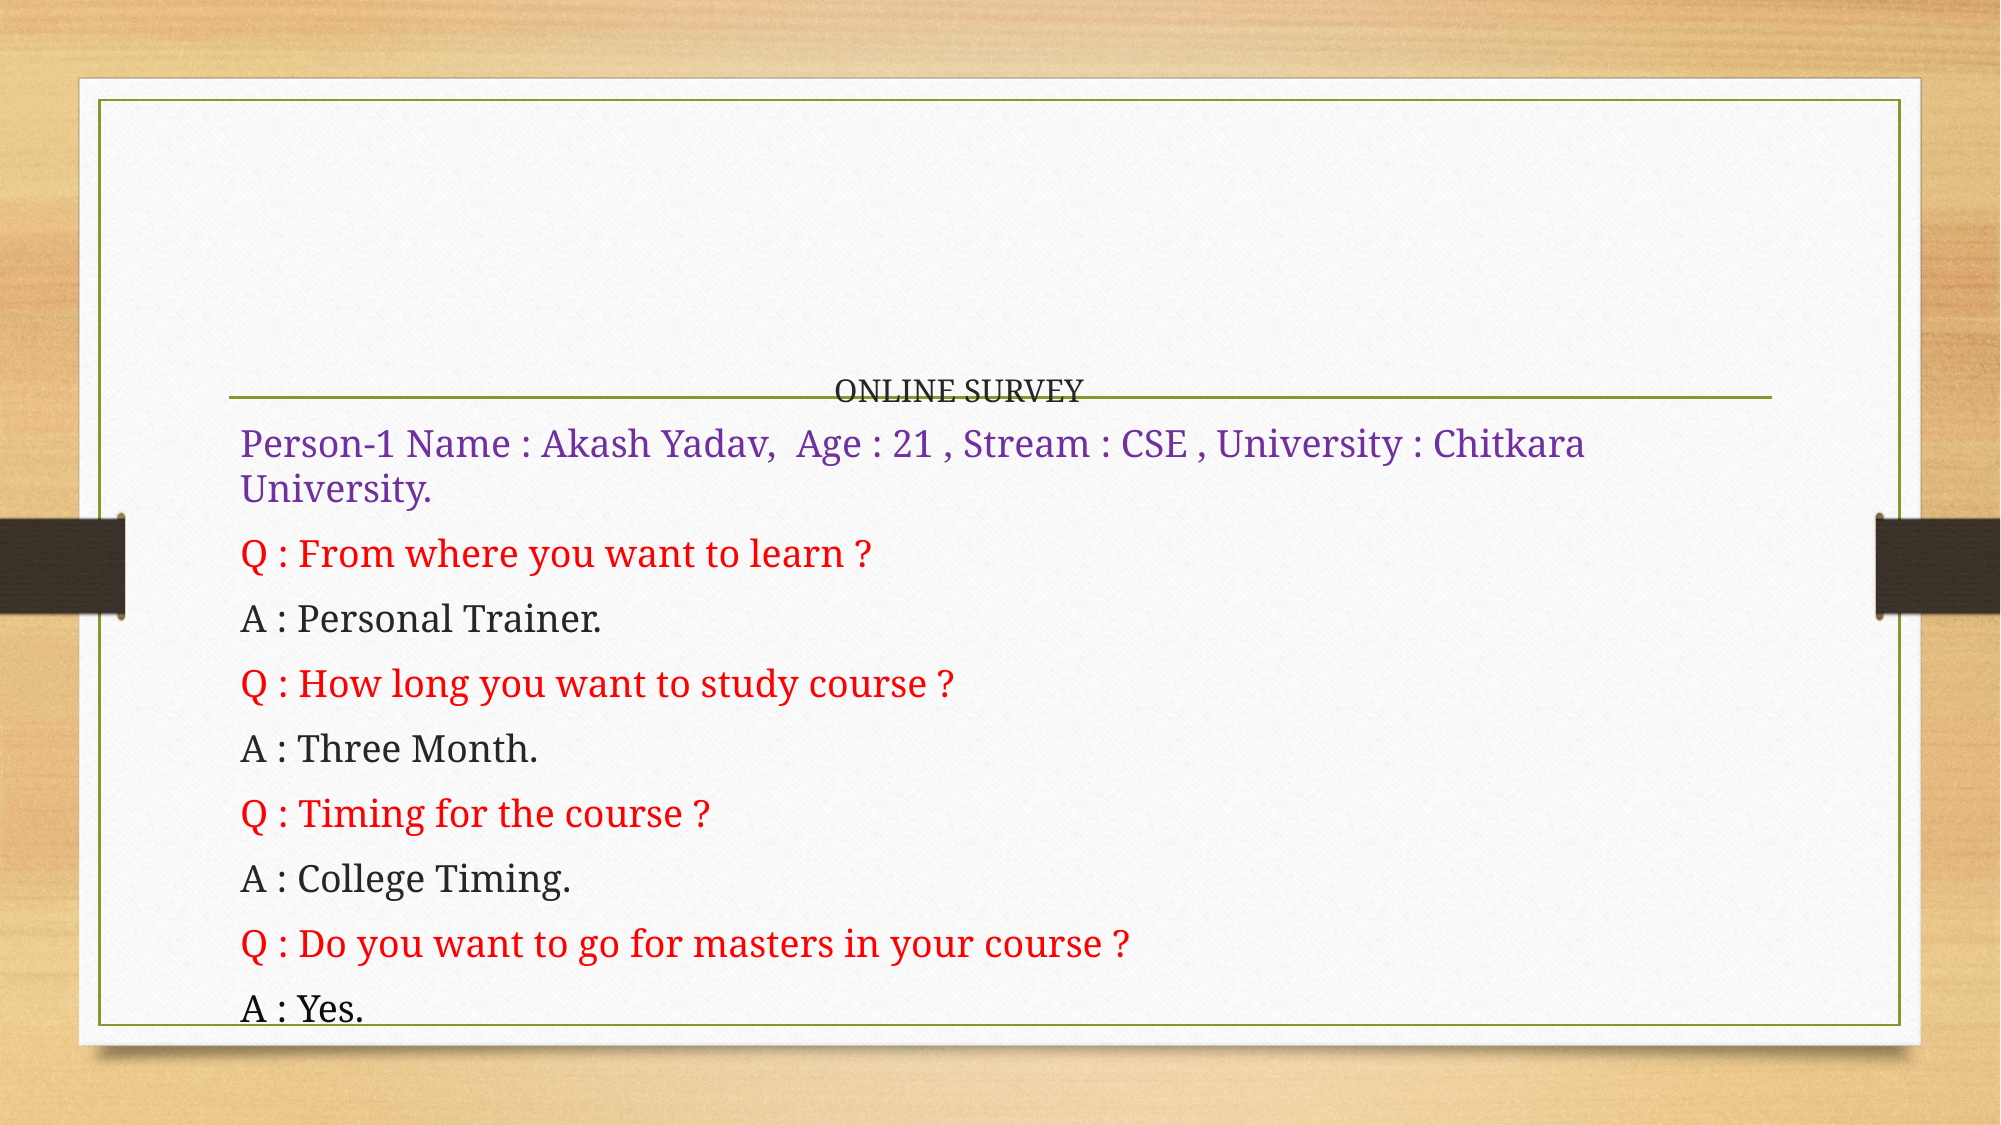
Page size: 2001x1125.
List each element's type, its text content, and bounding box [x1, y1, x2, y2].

list Person-1 Name : Akash Yadav, Age : 21 , Stream : CSE , University : Chitkara University. Q : From where you want to learn ? A : Personal Trainer. Q : How long you want to study course ? A : Three Month. Q : Timing for the course ? A : College Timing. Q : Do you want to go for masters in your course ? A : Yes. [225, 412, 1801, 1085]
picture [0, 0, 2001, 1125]
title ONLINE SURVEY [171, 361, 1747, 501]
